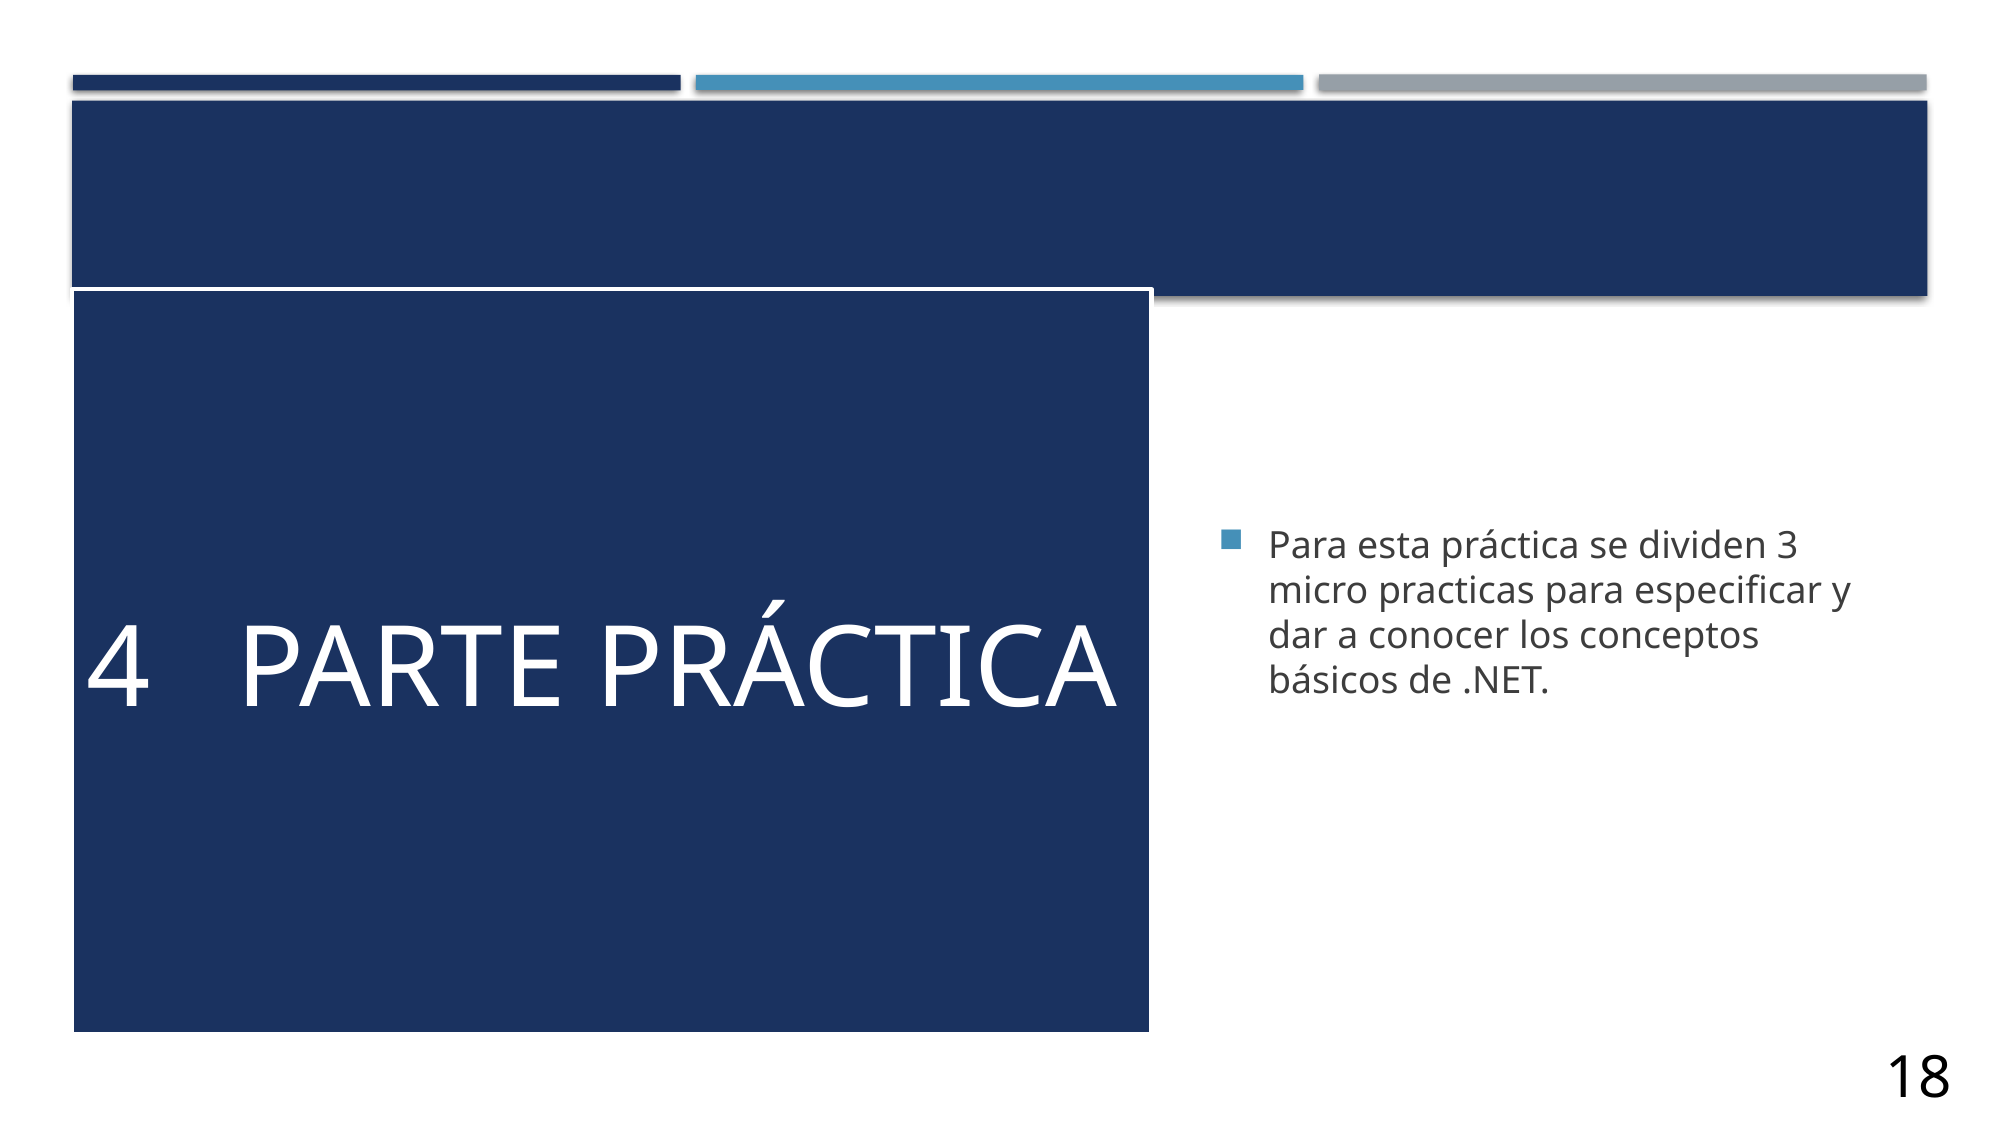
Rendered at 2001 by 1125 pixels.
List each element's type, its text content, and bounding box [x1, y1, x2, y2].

list Para esta práctica se dividen 3 micro practicas para especificar y dar a conocer los conceptos básicos de .NET. [1202, 289, 1905, 934]
text_box 18 [1870, 1032, 2000, 1117]
title 4 Parte práctica [70, 287, 1154, 1036]
